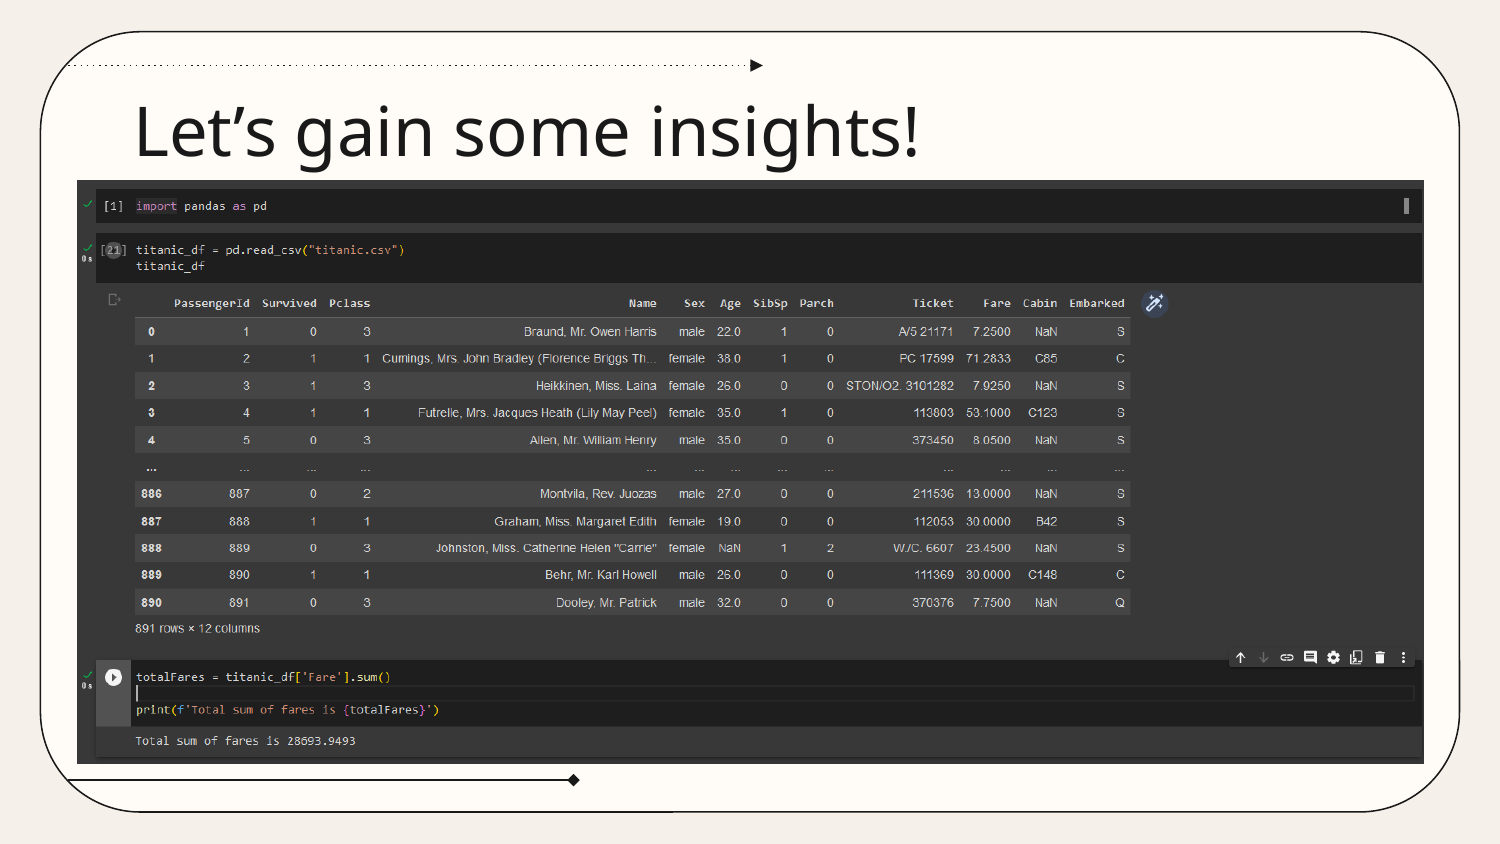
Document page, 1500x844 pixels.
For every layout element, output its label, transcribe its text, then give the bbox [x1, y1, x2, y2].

picture [77, 180, 1424, 764]
title Let’s gain some insights! [118, 72, 1383, 167]
